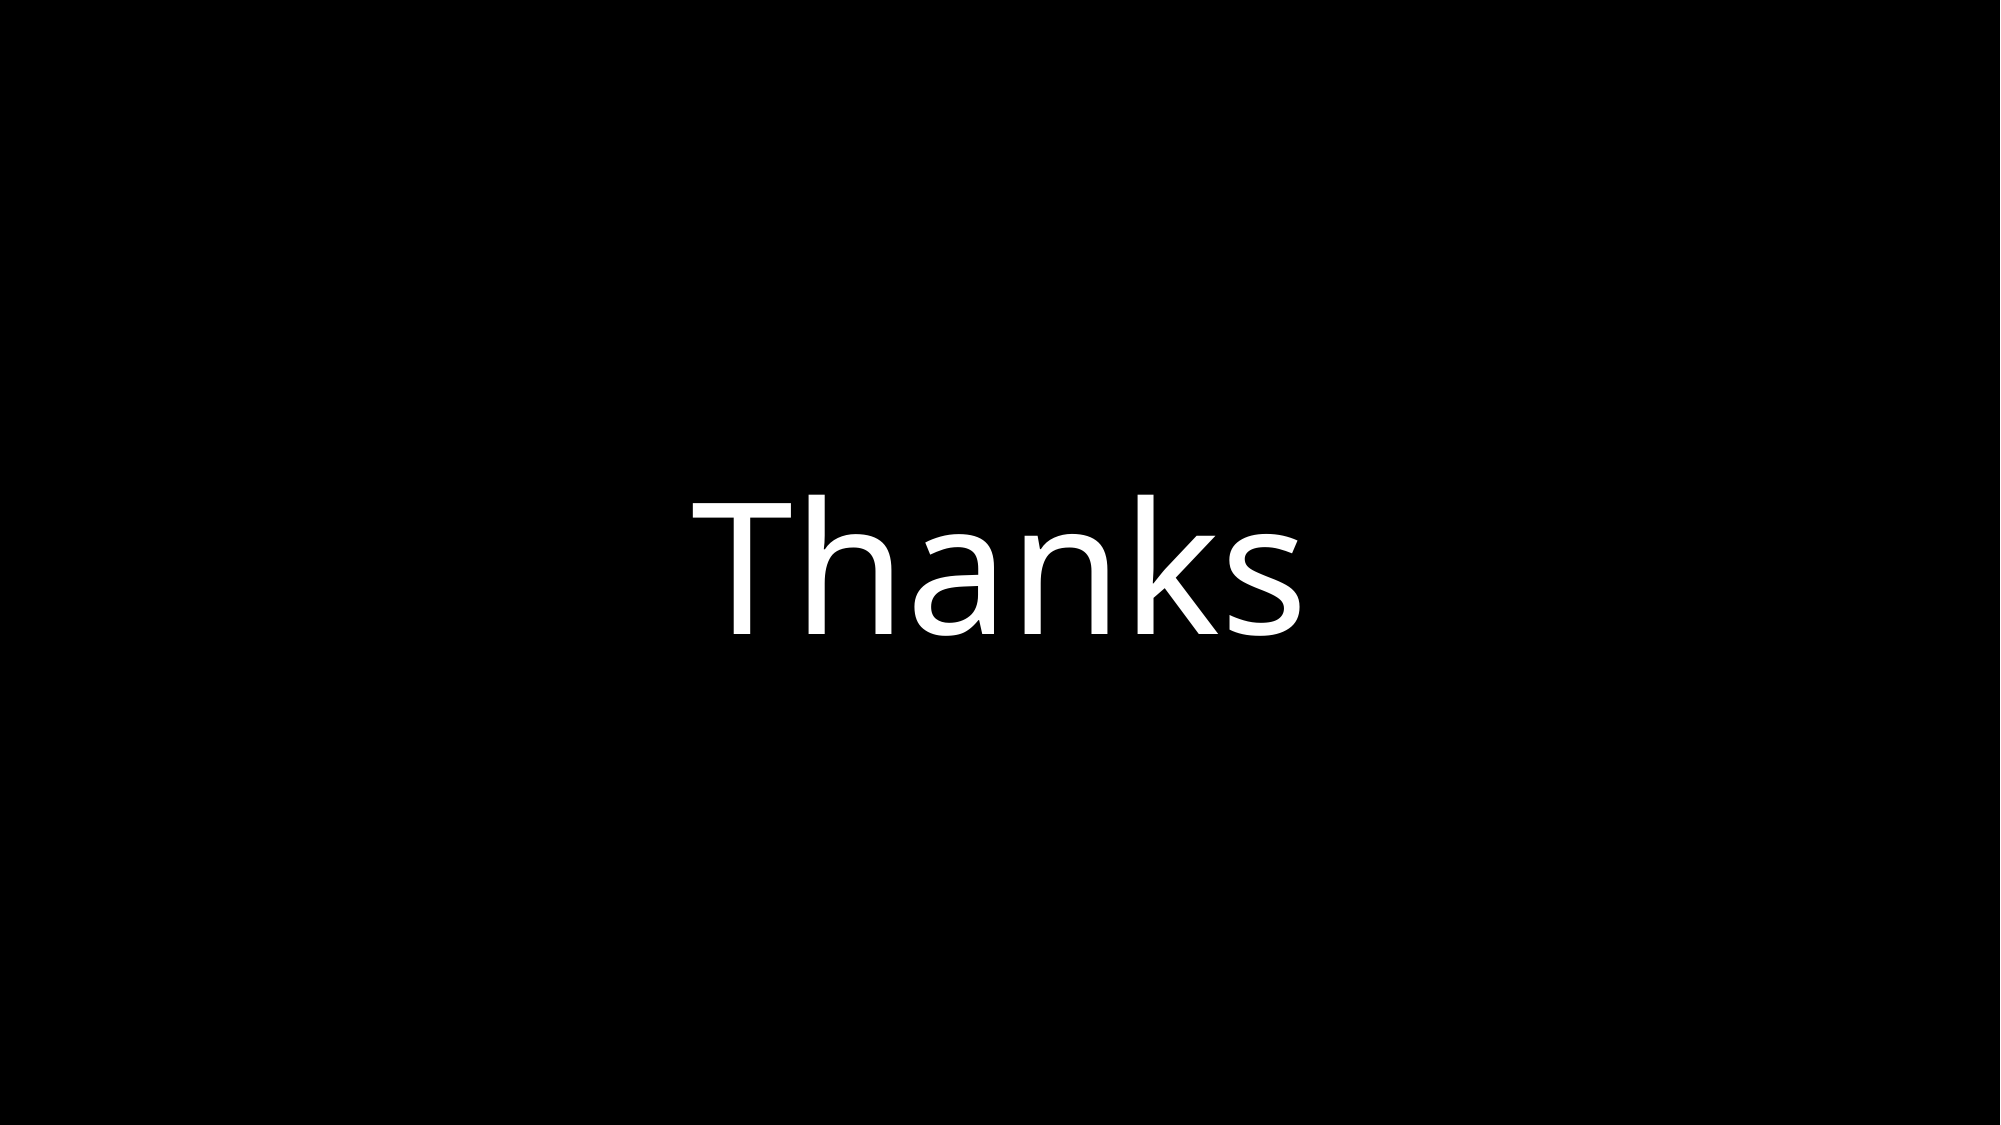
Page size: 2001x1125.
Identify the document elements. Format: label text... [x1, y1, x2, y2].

text_box Thanks [676, 443, 1324, 679]
